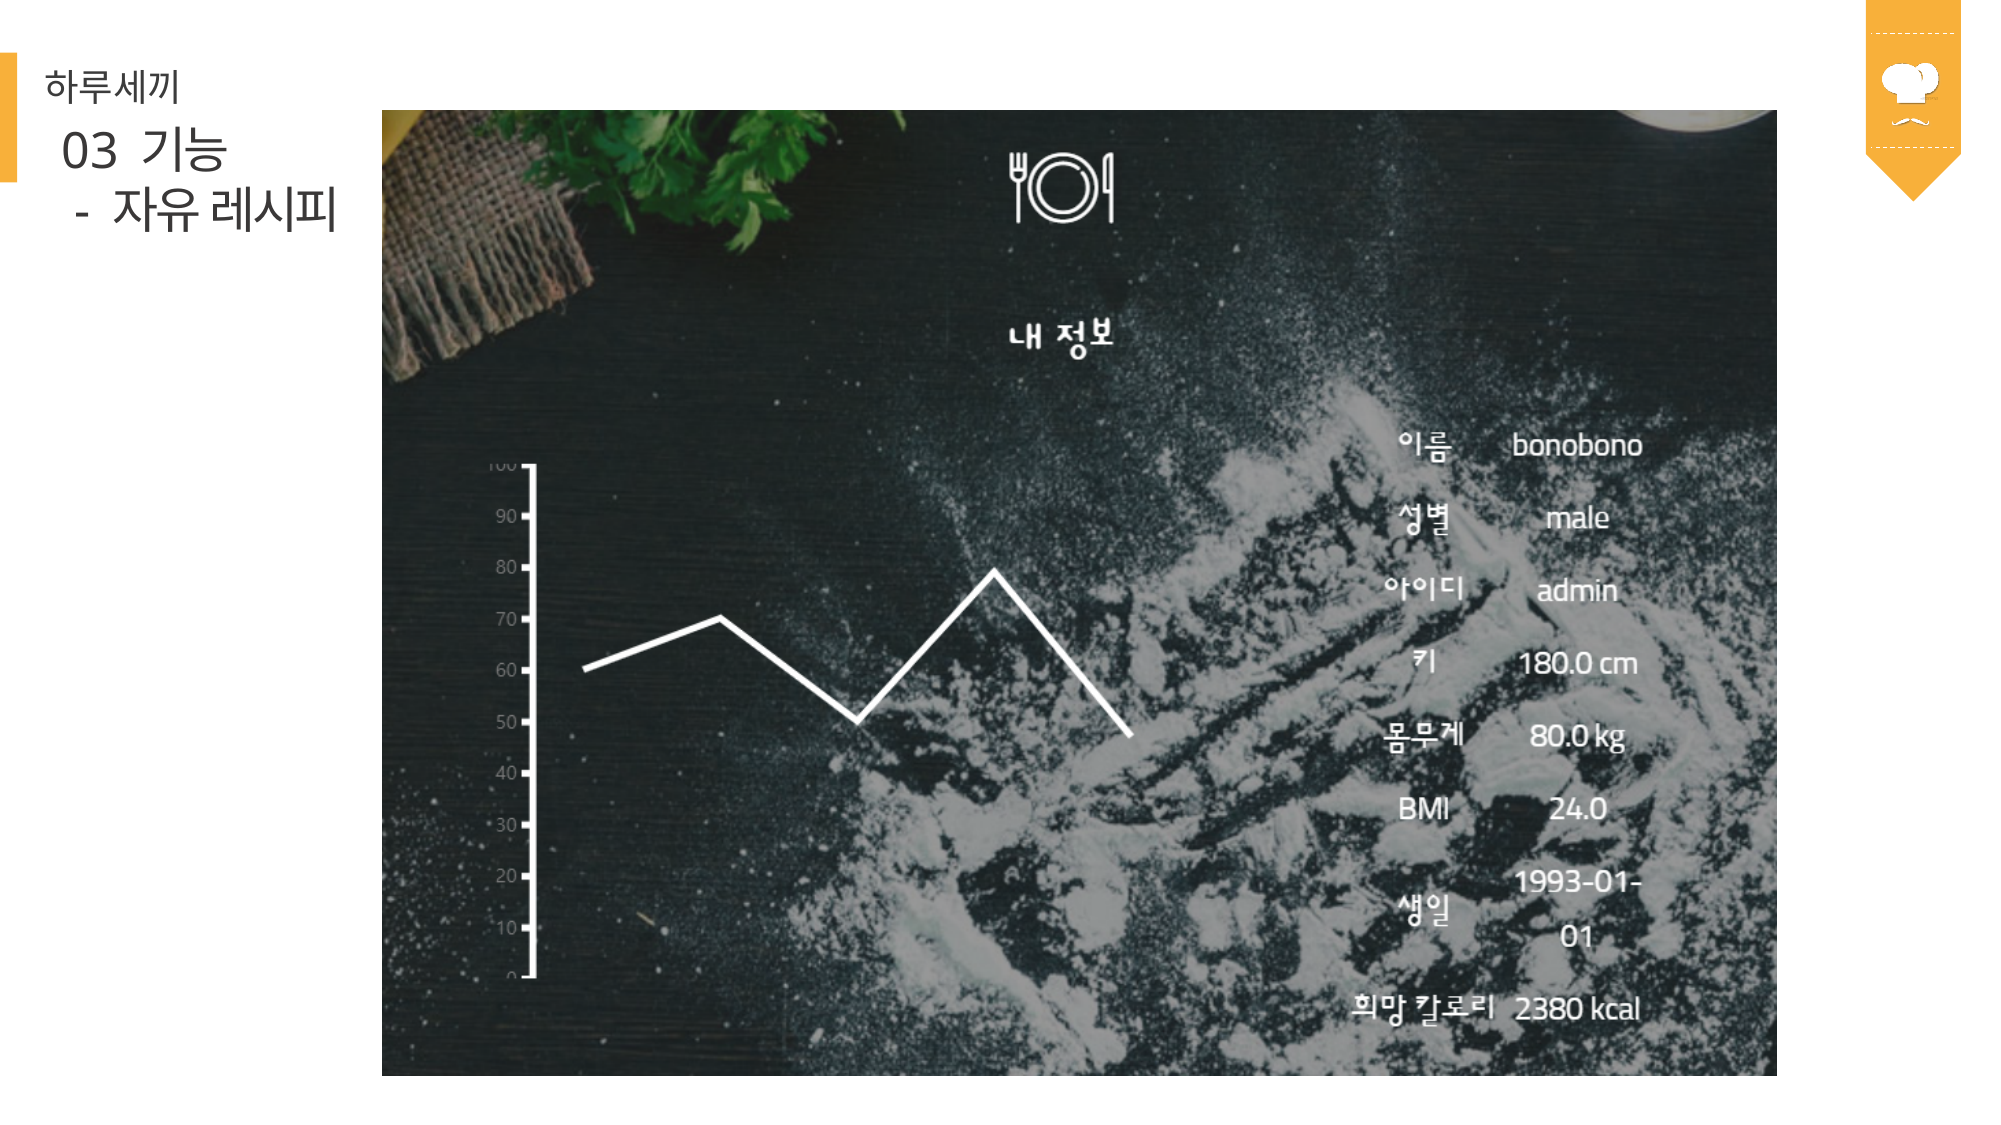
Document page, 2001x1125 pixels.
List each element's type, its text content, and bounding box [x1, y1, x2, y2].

picture [381, 110, 1777, 1076]
text_box 하루세끼 [29, 56, 197, 117]
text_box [1865, 0, 1961, 202]
text_box 03 기능 - 자유 레시피 [46, 110, 367, 246]
text_box [0, 52, 18, 183]
